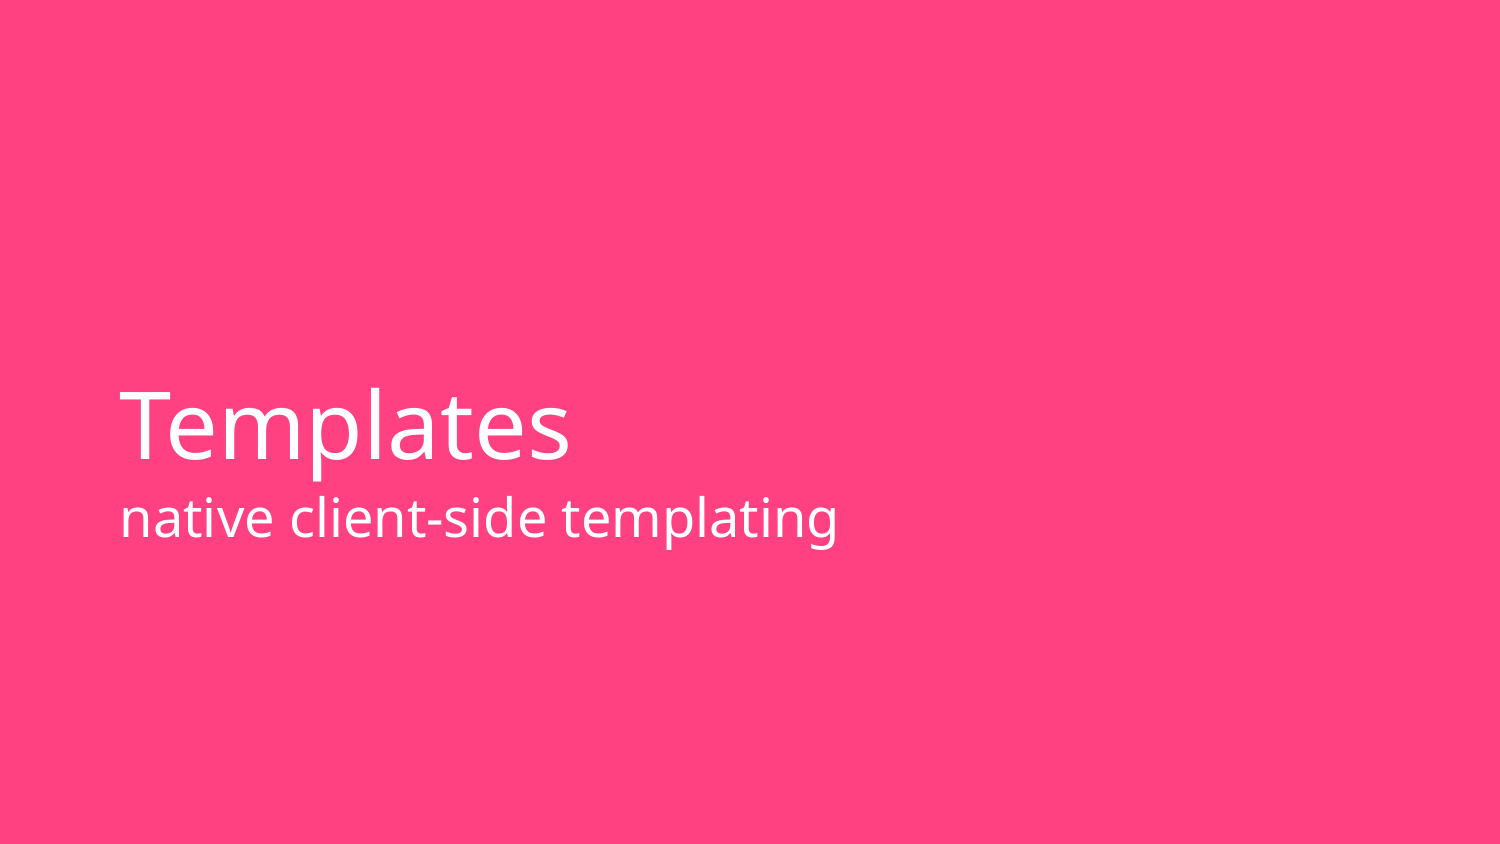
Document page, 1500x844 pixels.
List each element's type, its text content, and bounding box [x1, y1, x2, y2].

text_box Templates [119, 359, 997, 479]
text_box native client-side templating [119, 479, 1246, 552]
